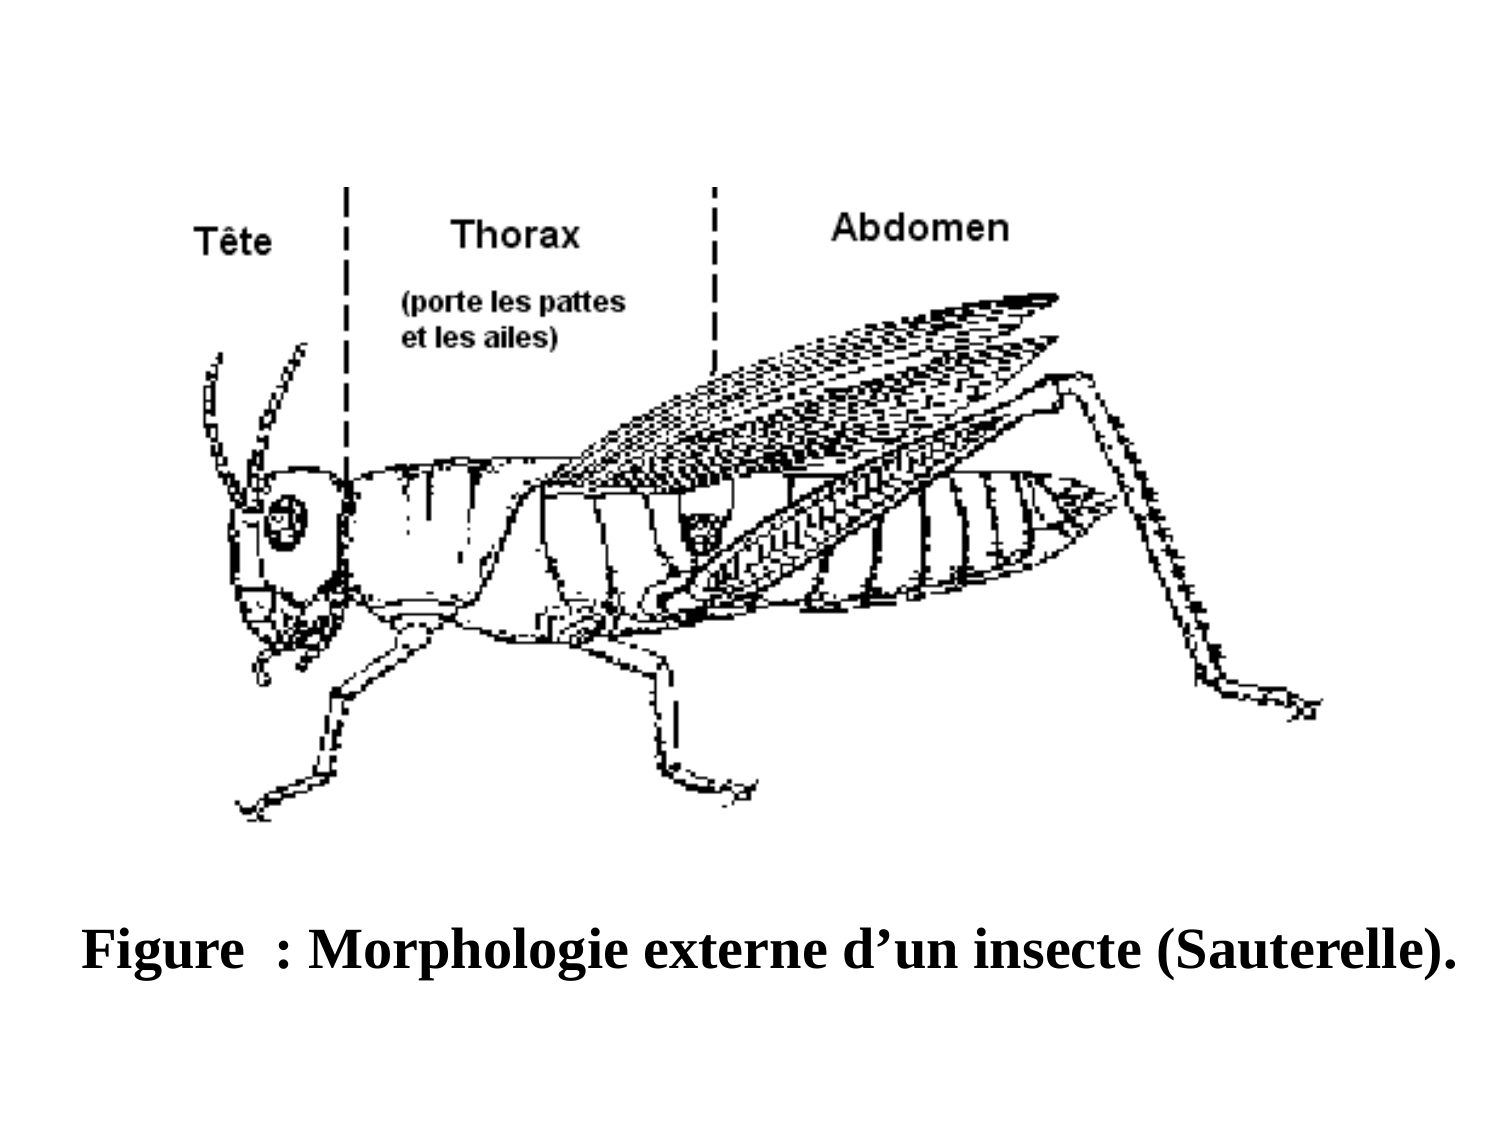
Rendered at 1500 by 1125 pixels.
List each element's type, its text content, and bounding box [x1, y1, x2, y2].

picture [175, 187, 1337, 833]
text_box Figure : Morphologie externe d’un insecte (Sauterelle). [66, 902, 1474, 988]
